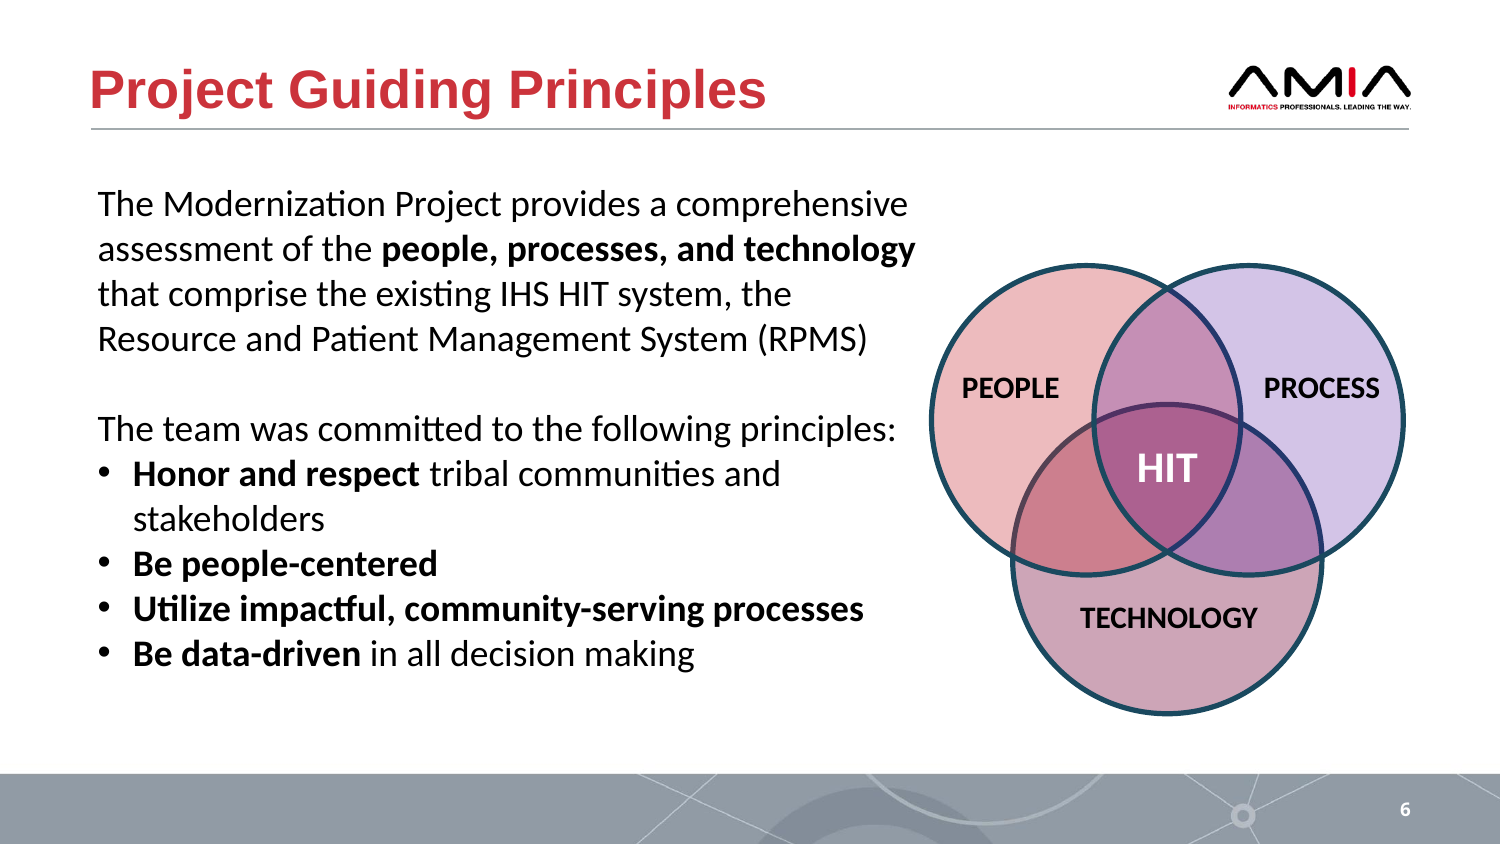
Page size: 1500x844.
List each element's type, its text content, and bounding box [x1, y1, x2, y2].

text_box The Modernization Project provides a comprehensive assessment of the people, processes, and technology that comprise the existing IHS HIT system, the Resource and Patient Management System (RPMS) The team was committed to the following principles: Honor and respect tribal communities and stakeholders Be people-centered Utilize impactful, community-serving processes Be data-driven in all decision making [86, 173, 932, 776]
text_box PROCESS [1216, 362, 1428, 412]
text_box HIT [1093, 433, 1241, 498]
text_box PEOPLE [932, 362, 1117, 412]
picture [0, 0, 1500, 844]
text_box [932, 412, 1167, 576]
text_box [942, 265, 1167, 362]
title Project Guiding Principles [89, 63, 1203, 119]
slide_number 6 [1098, 798, 1411, 822]
text_box [1093, 265, 1404, 576]
text_box TECHNOLOGY [1063, 591, 1275, 641]
text_box [1012, 553, 1322, 714]
